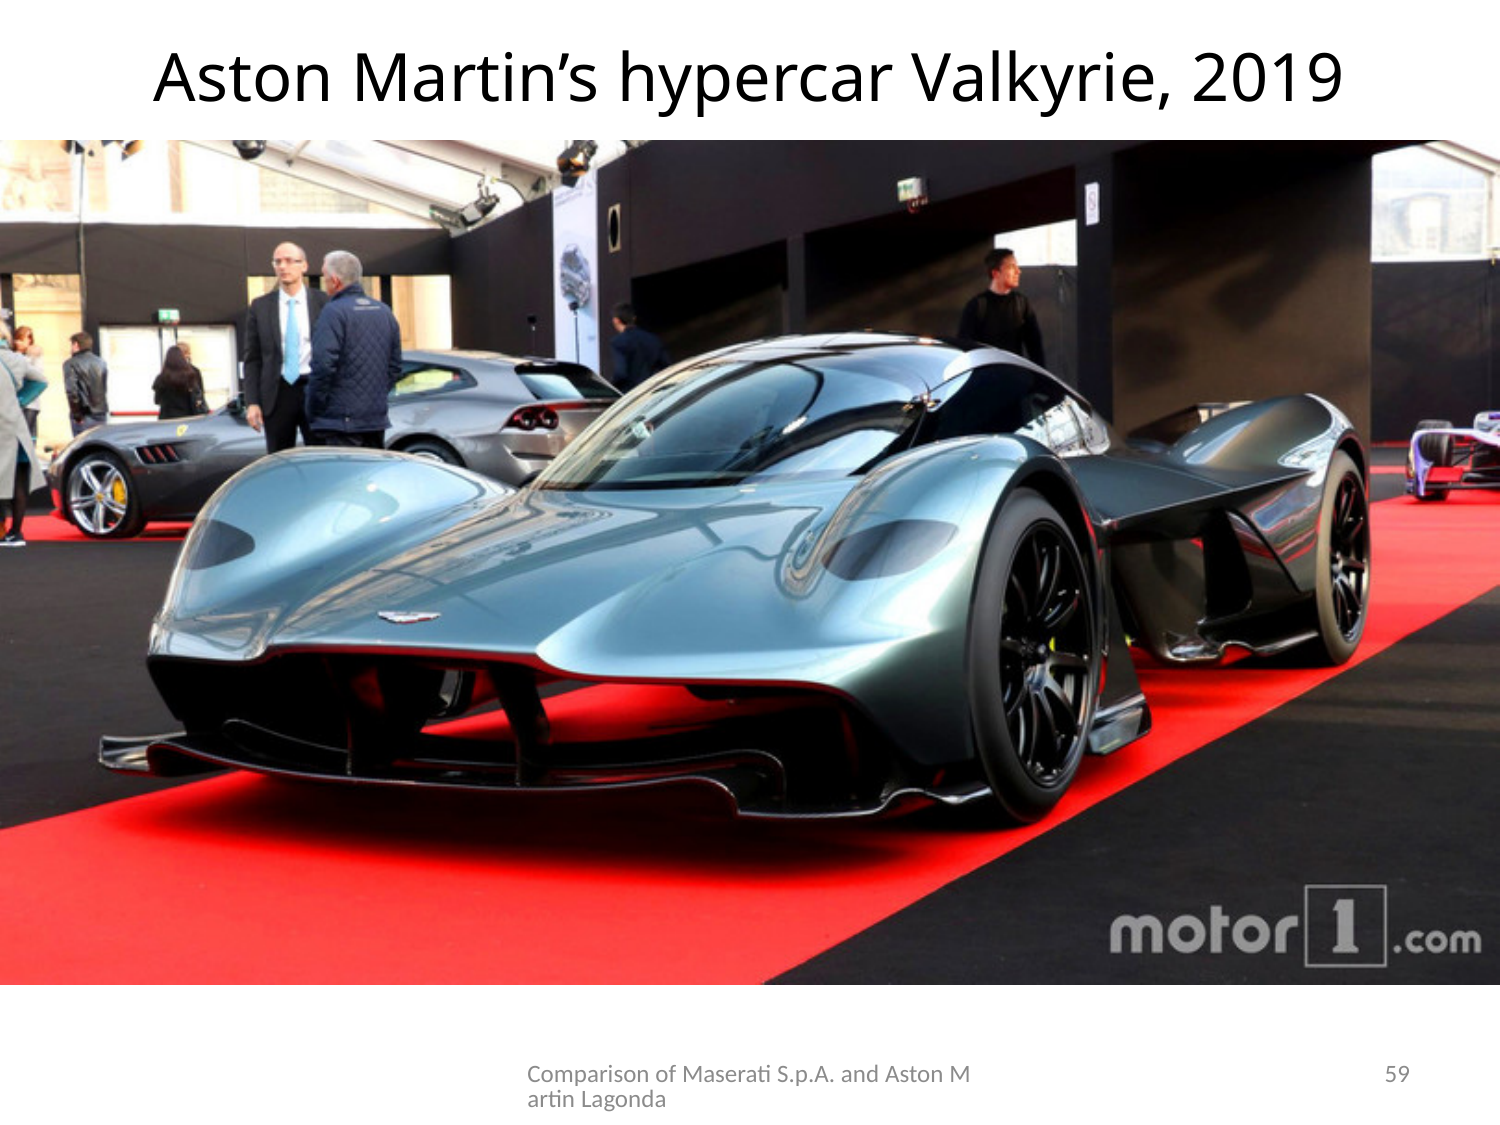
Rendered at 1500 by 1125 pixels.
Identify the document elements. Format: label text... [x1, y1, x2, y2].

picture [0, 139, 1500, 985]
slide_number 59 [1074, 1042, 1425, 1103]
text_box Aston Martin’s hypercar Valkyrie, 2019 [54, 27, 1446, 122]
footer Comparison of Maserati S.p.A. and Aston Martin Lagonda [512, 1042, 988, 1103]
